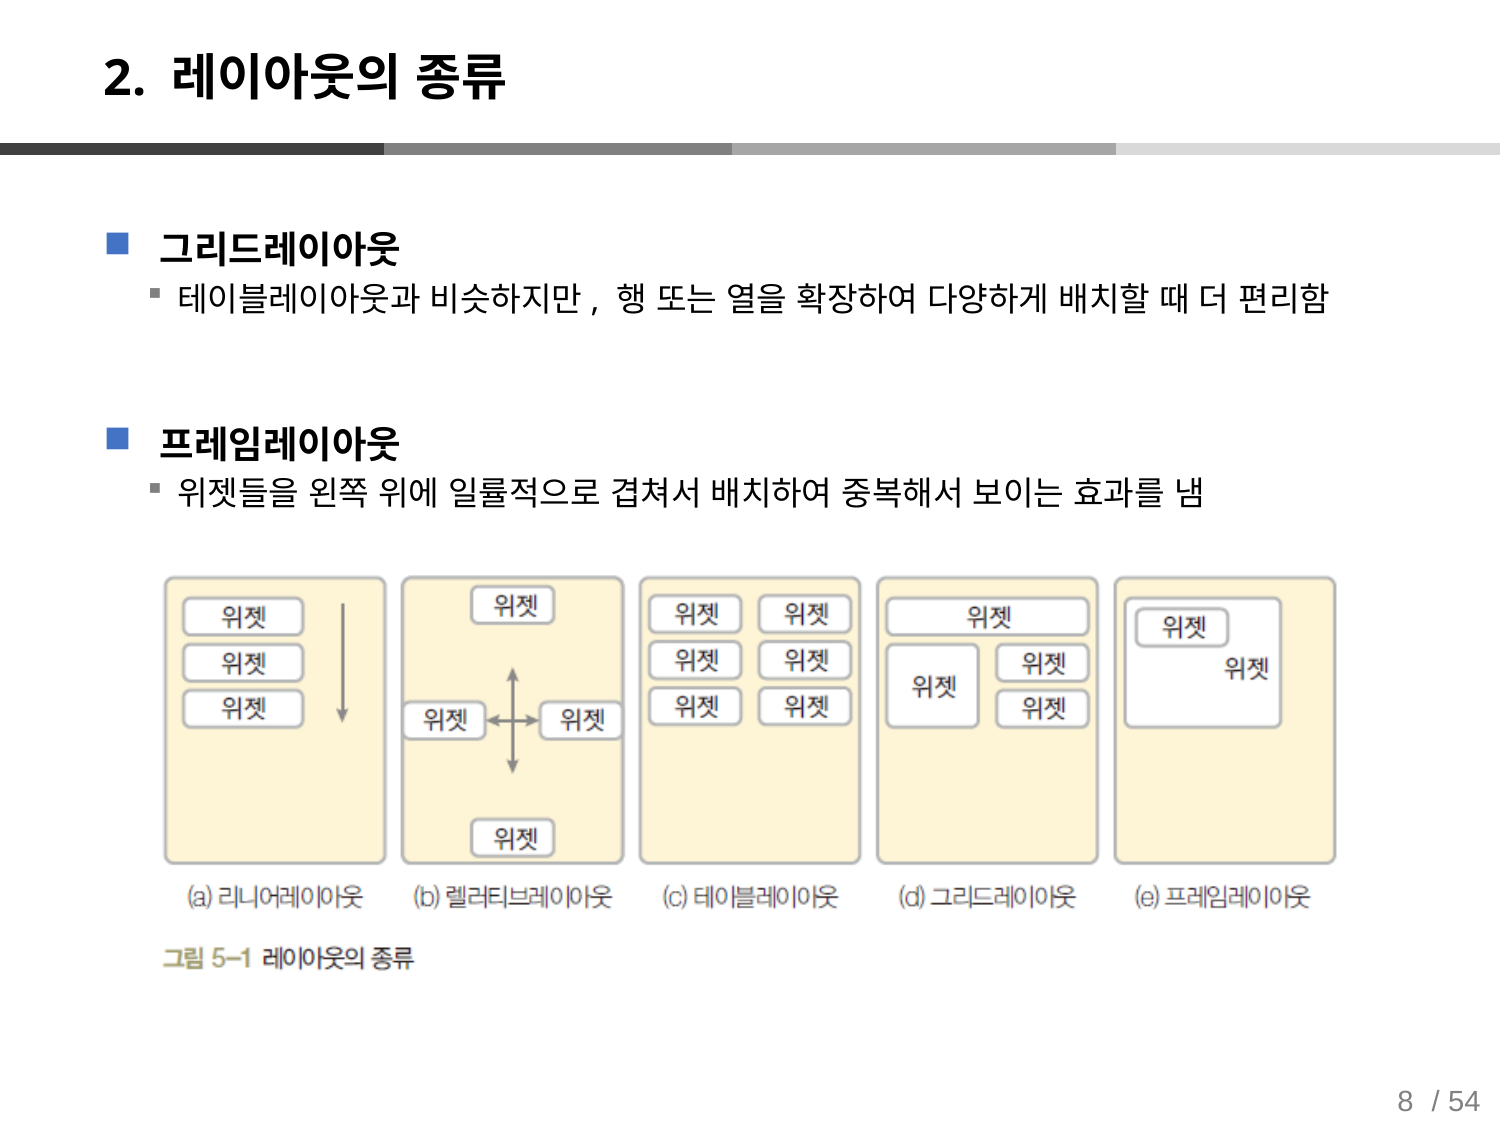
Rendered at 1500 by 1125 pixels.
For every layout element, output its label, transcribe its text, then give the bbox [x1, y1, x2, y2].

picture [160, 574, 1340, 976]
list 그리드레이아웃 테이블레이아웃과 비슷하지만, 행 또는 열을 확장하여 다양하게 배치할 때 더 편리함 프레임레이아웃 위젯들을 왼쪽 위에 일률적으로 겹쳐서 배치하여 중복해서 보이는 효과를 냄 [88, 196, 1436, 1083]
title 2. 레이아웃의 종류 [88, 30, 1211, 121]
